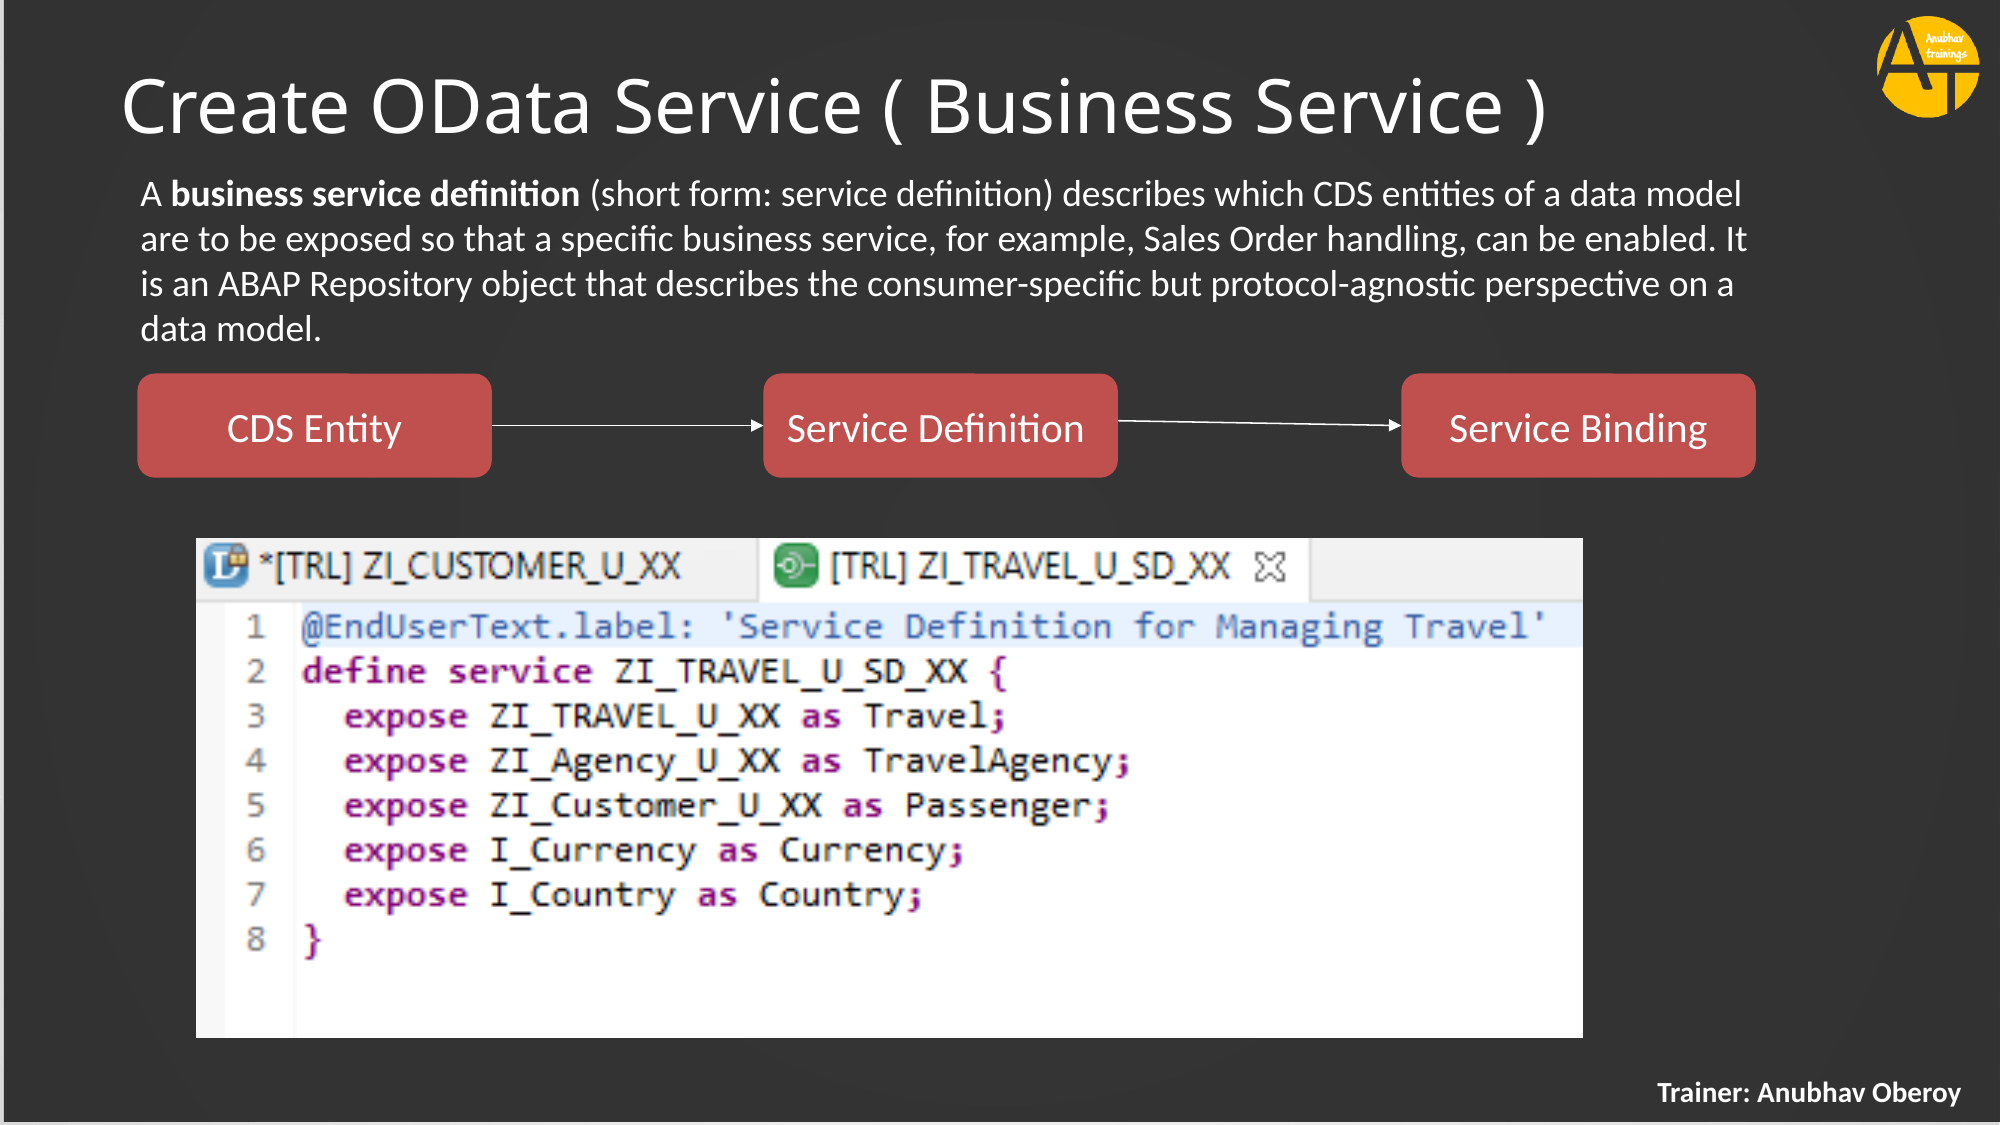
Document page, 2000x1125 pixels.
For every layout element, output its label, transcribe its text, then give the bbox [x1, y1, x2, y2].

text_box Service Binding [1399, 371, 1758, 480]
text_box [1117, 420, 1402, 426]
text_box A business service definition (short form: service definition) describes which CDS entities of a data model are to be exposed so that a specific business service, for example, Sales Order handling, can be enabled. It is an ABAP Repository object that describes the consumer-specific but protocol-agnostic perspective on a data model. [125, 161, 1768, 357]
text_box Service Definition [761, 371, 1120, 480]
text_box CDS Entity [135, 371, 494, 480]
text_box [2, 0, 2000, 1124]
footer Trainer: Anubhav Oberoy [1625, 1061, 1994, 1121]
picture [196, 538, 1583, 1038]
picture [1866, 9, 1985, 126]
title Create OData Service ( Business Service ) [99, 45, 1900, 162]
